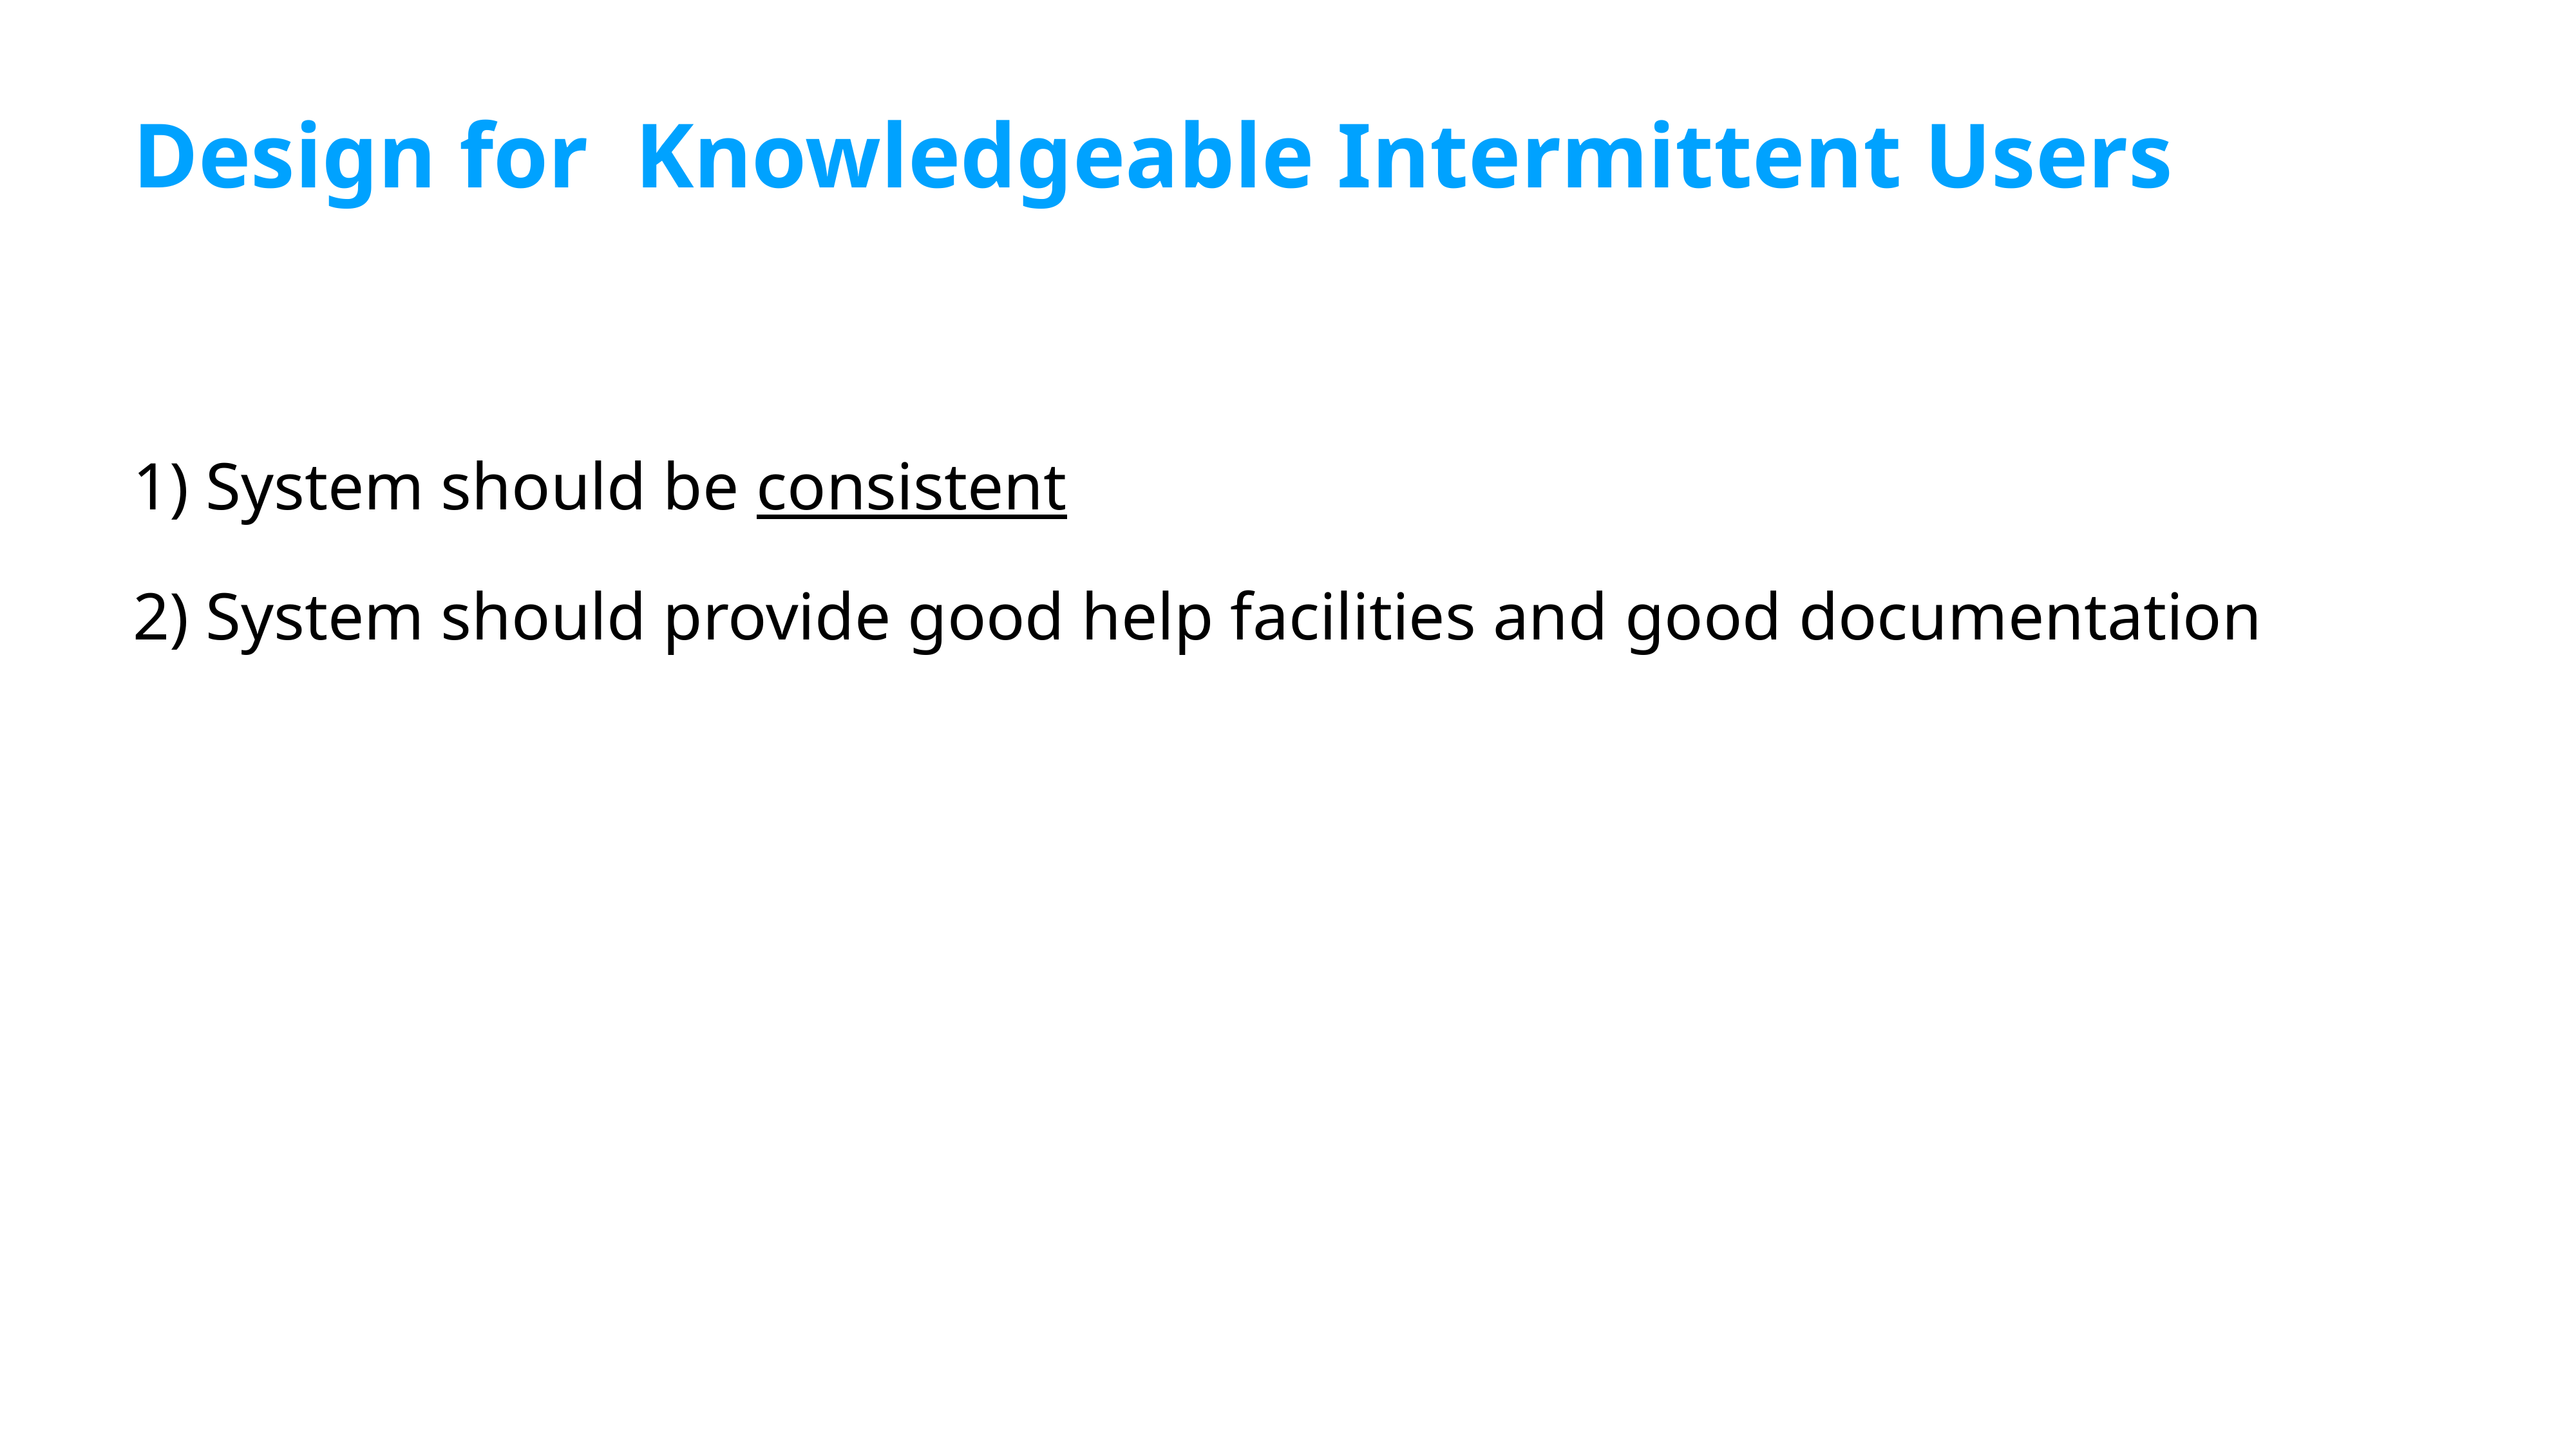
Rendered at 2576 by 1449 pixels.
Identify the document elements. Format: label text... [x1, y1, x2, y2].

title Design for Knowledgeable Intermittent Users [127, 114, 2449, 266]
list 1) System should be consistent 2) System should provide good help facilities and good documentation [127, 448, 2449, 1321]
